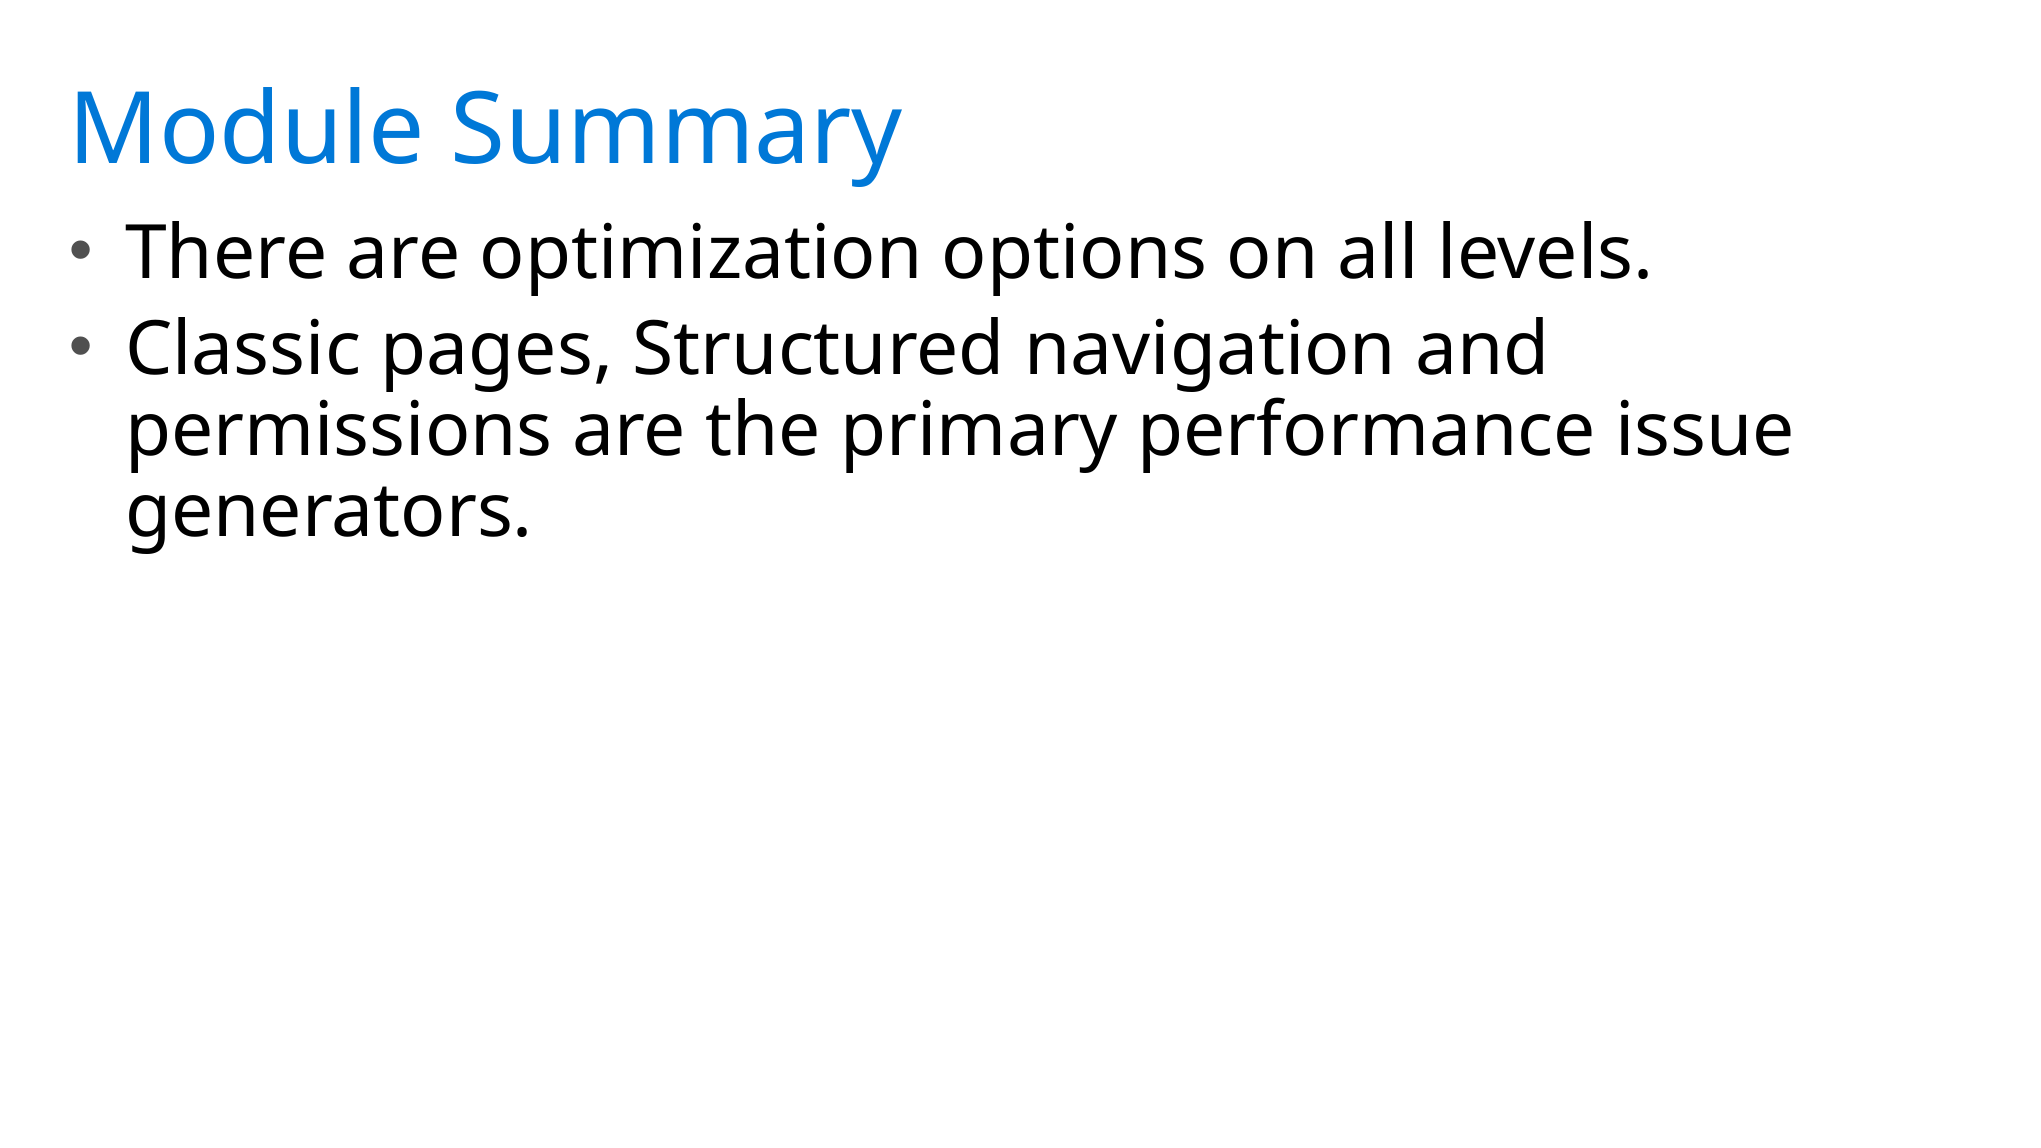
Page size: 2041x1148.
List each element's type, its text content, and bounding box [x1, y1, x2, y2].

list There are optimization options on all levels. Classic pages, Structured navigation and permissions are the primary performance issue generators. [45, 198, 1970, 493]
